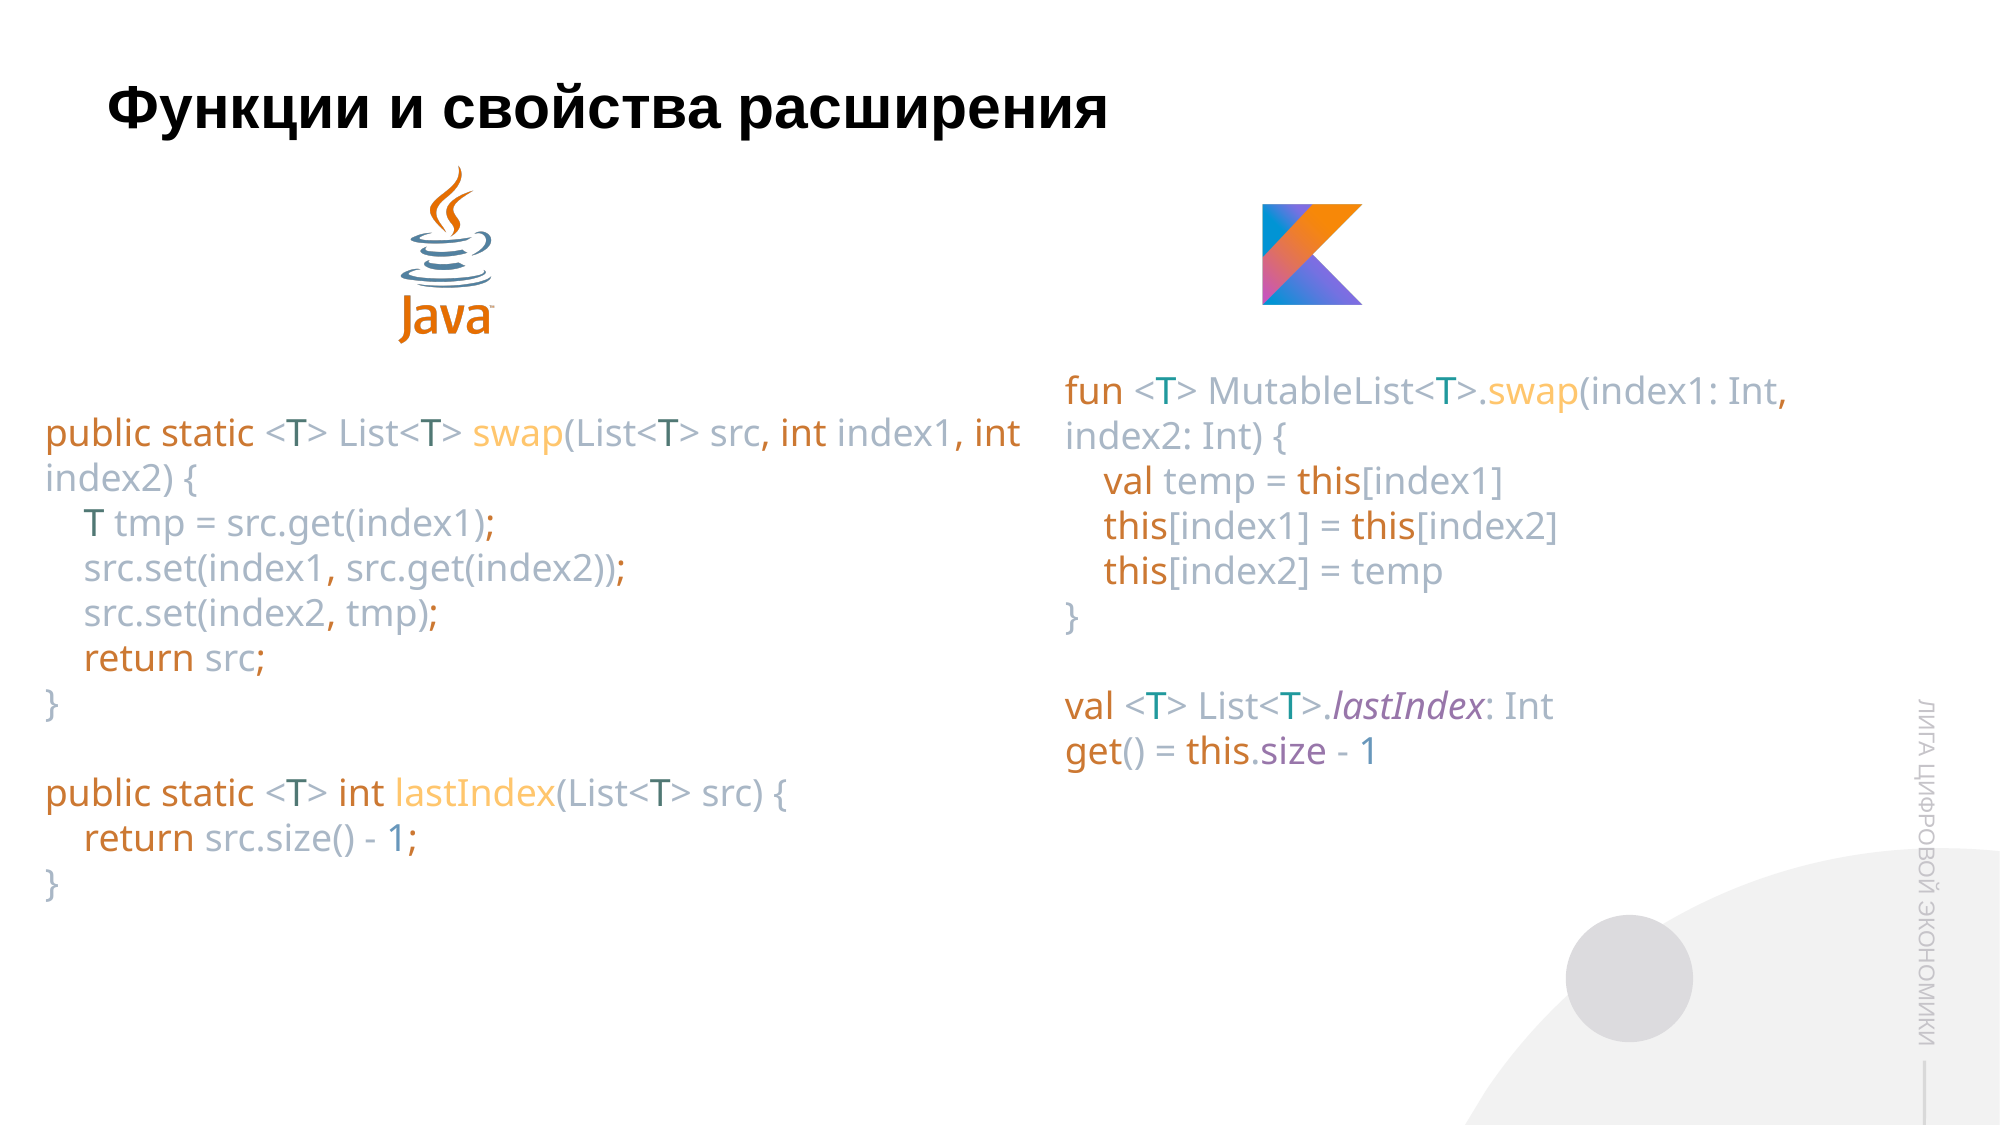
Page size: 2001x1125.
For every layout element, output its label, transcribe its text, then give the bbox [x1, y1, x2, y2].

picture [1199, 179, 1426, 331]
text_box public static <T> List<T> swap(List<T> src, int index1, int index2) { T tmp = src.get(index1); src.set(index1, src.get(index2)); src.set(index2, tmp); return src; } public static <T> int lastIndex(List<T> src) { return src.size() - 1; } [30, 312, 1050, 1125]
text_box fun <T> MutableList<T>.swap(index1: Int, index2: Int) { val temp = this[index1] this[index1] = this[index2] this[index2] = temp } val <T> List<T>.lastIndex: Int get() = this.size - 1 [1050, 303, 1827, 1125]
picture [396, 164, 495, 346]
text_box Функции и свойства расширения [93, 40, 1919, 168]
